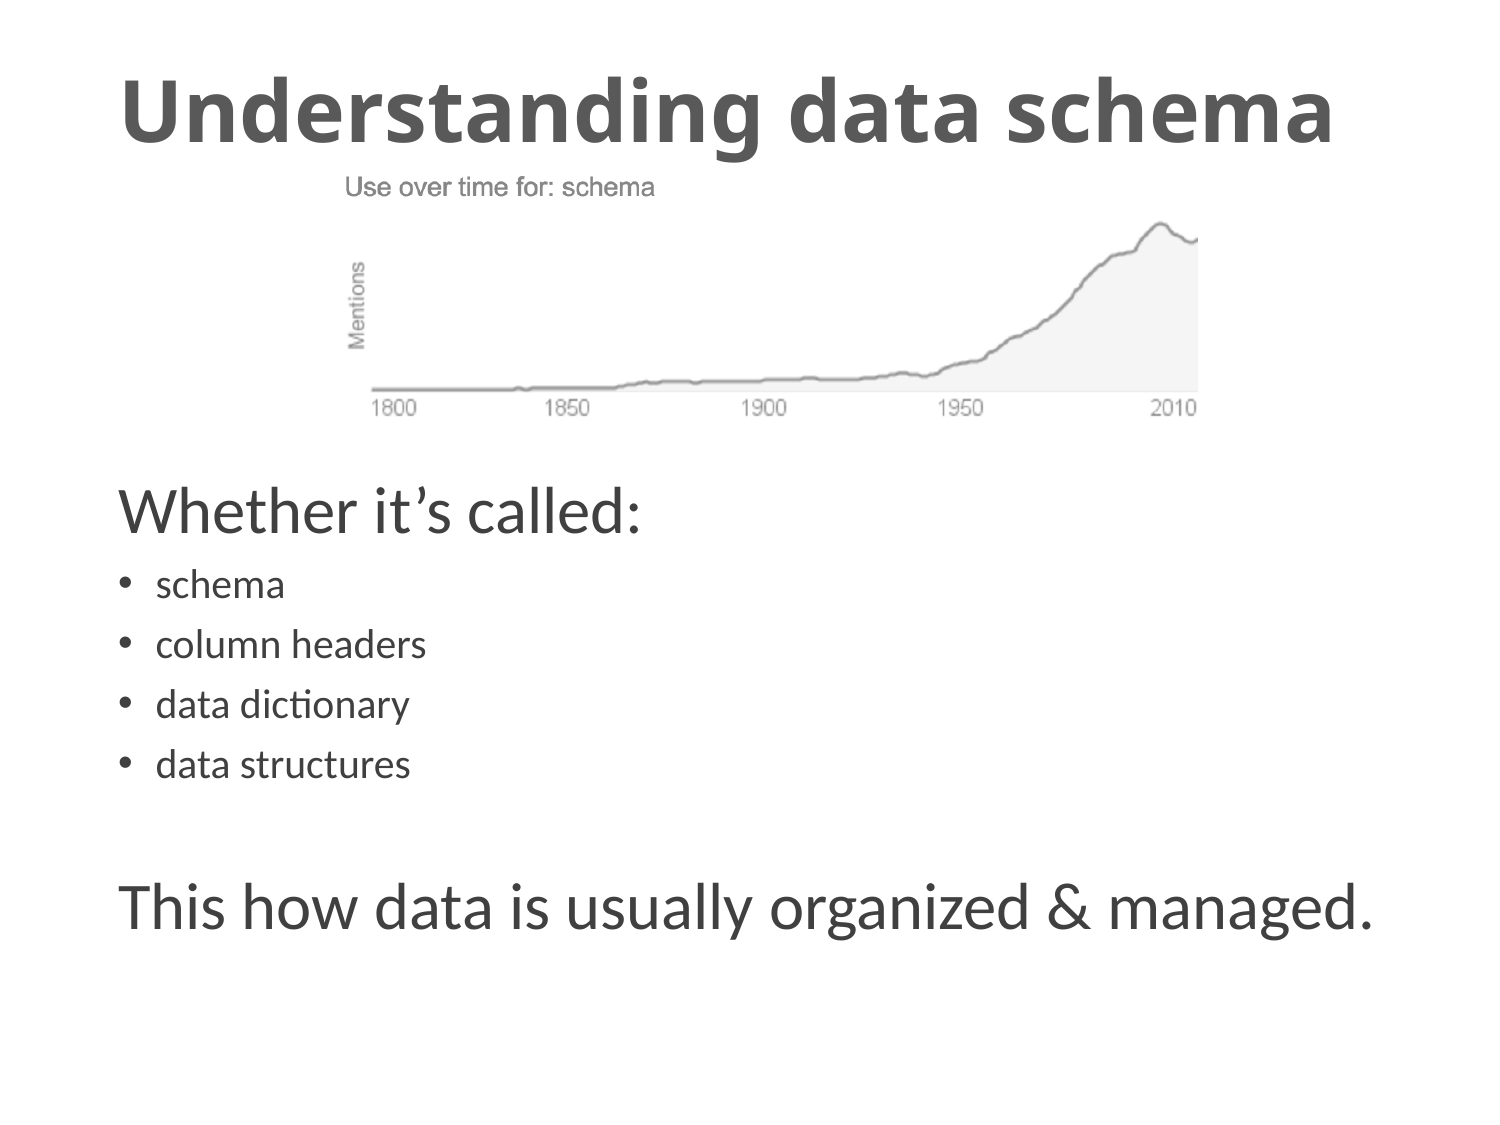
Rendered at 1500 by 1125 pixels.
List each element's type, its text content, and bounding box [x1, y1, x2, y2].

list Whether it’s called: schema column headers data dictionary data structures This how data is usually organized & managed. [103, 204, 1397, 1014]
title Understanding data schema [103, 59, 1397, 170]
picture [336, 169, 1204, 422]
